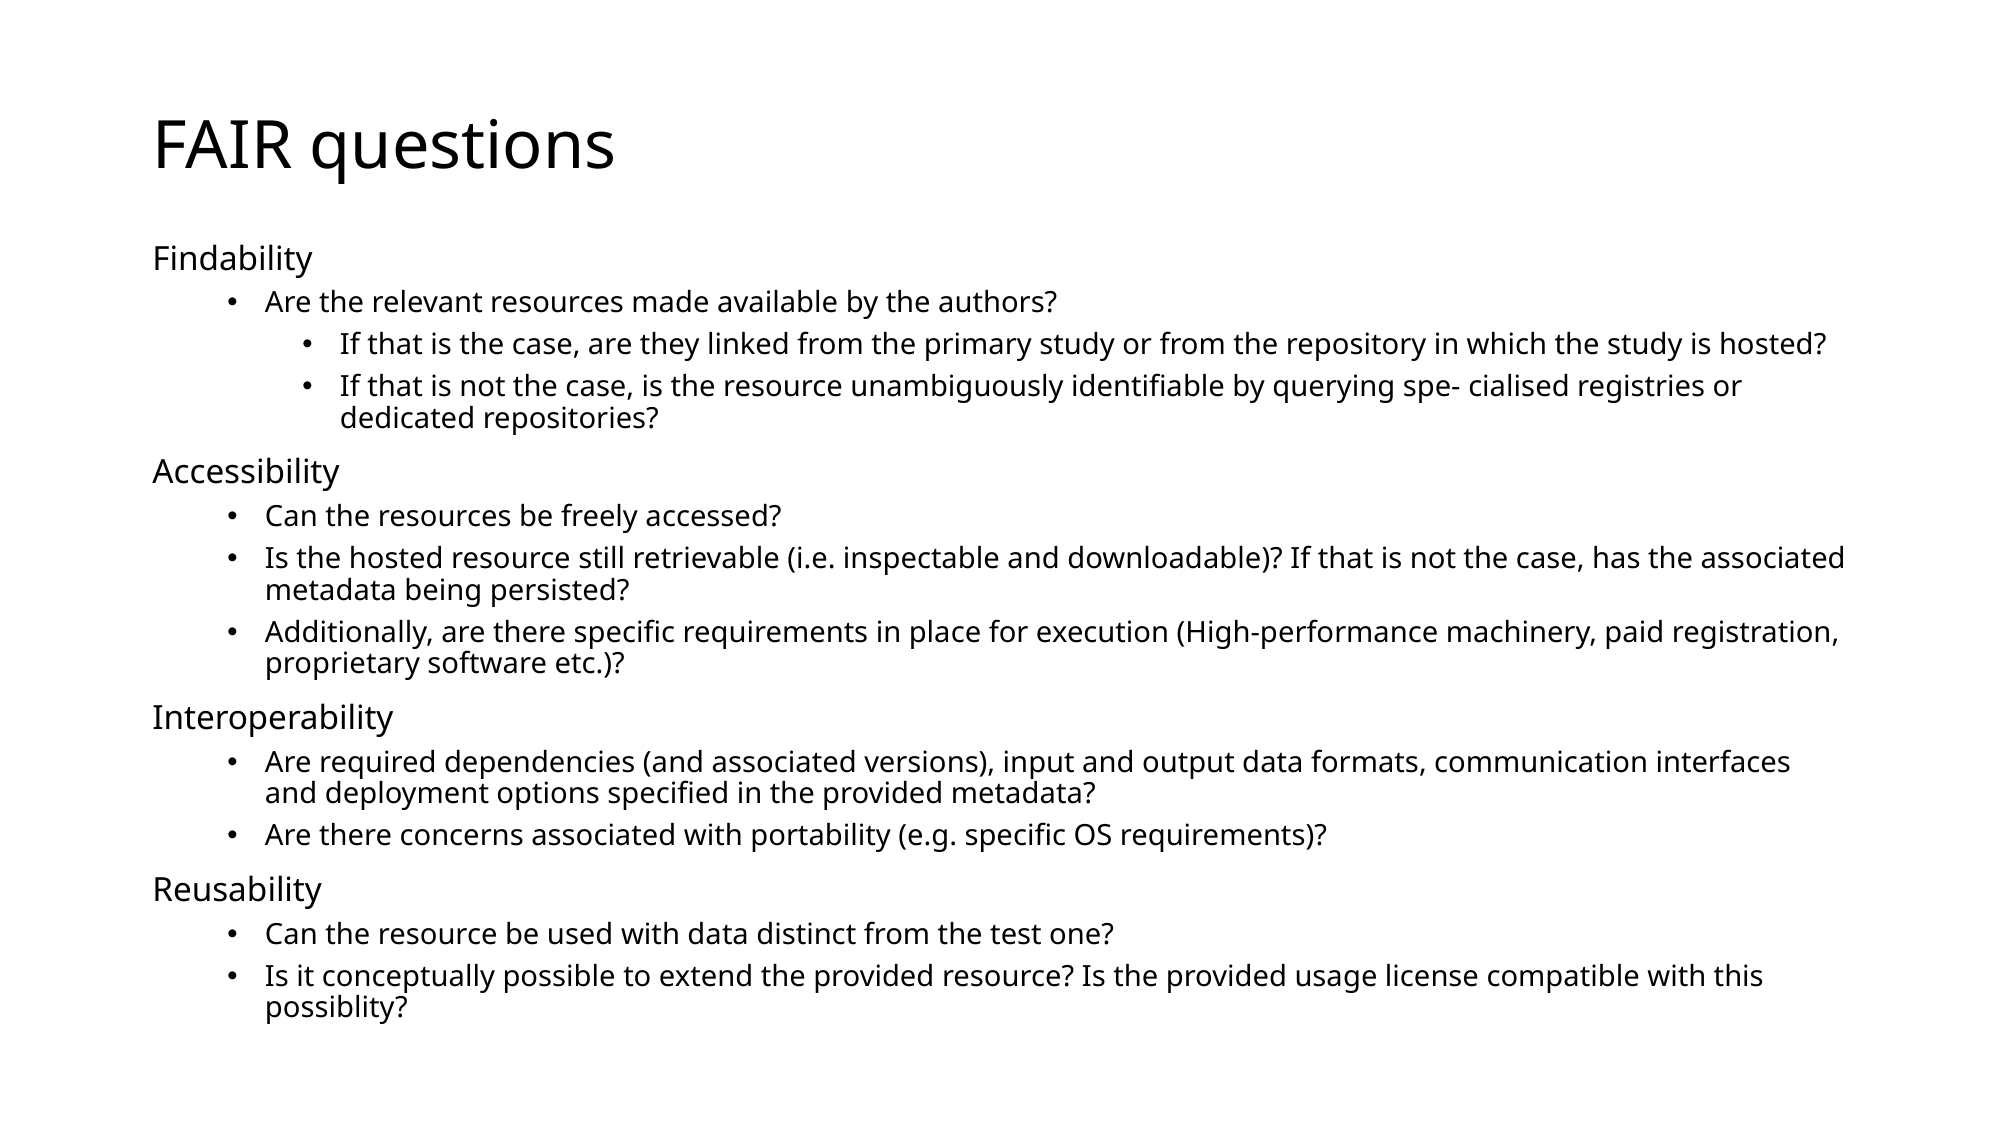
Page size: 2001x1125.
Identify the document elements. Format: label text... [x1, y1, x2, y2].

title FAIR questions [137, 88, 1863, 206]
list Findability Are the relevant resources made available by the authors? If that is the case, are they linked from the primary study or from the repository in which the study is hosted? If that is not the case, is the resource unambiguously identifiable by querying spe- cialised registries or dedicated repositories? Accessibility Can the resources be freely accessed? Is the hosted resource still retrievable (i.e. inspectable and downloadable)? If that is not the case, has the associated metadata being persisted? Additionally, are there specific requirements in place for execution (High-performance machinery, paid registration, proprietary software etc.)? Interoperability Are required dependencies (and associated versions), input and output data formats, communication interfaces and deployment options specified in the provided metadata? Are there concerns associated with portability (e.g. specific OS requirements)? Reusability Can the resource be used with data distinct from the test one? Is it conceptually possible to extend the provided resource? Is the provided usage license compatible with this possiblity? [137, 233, 1863, 1125]
